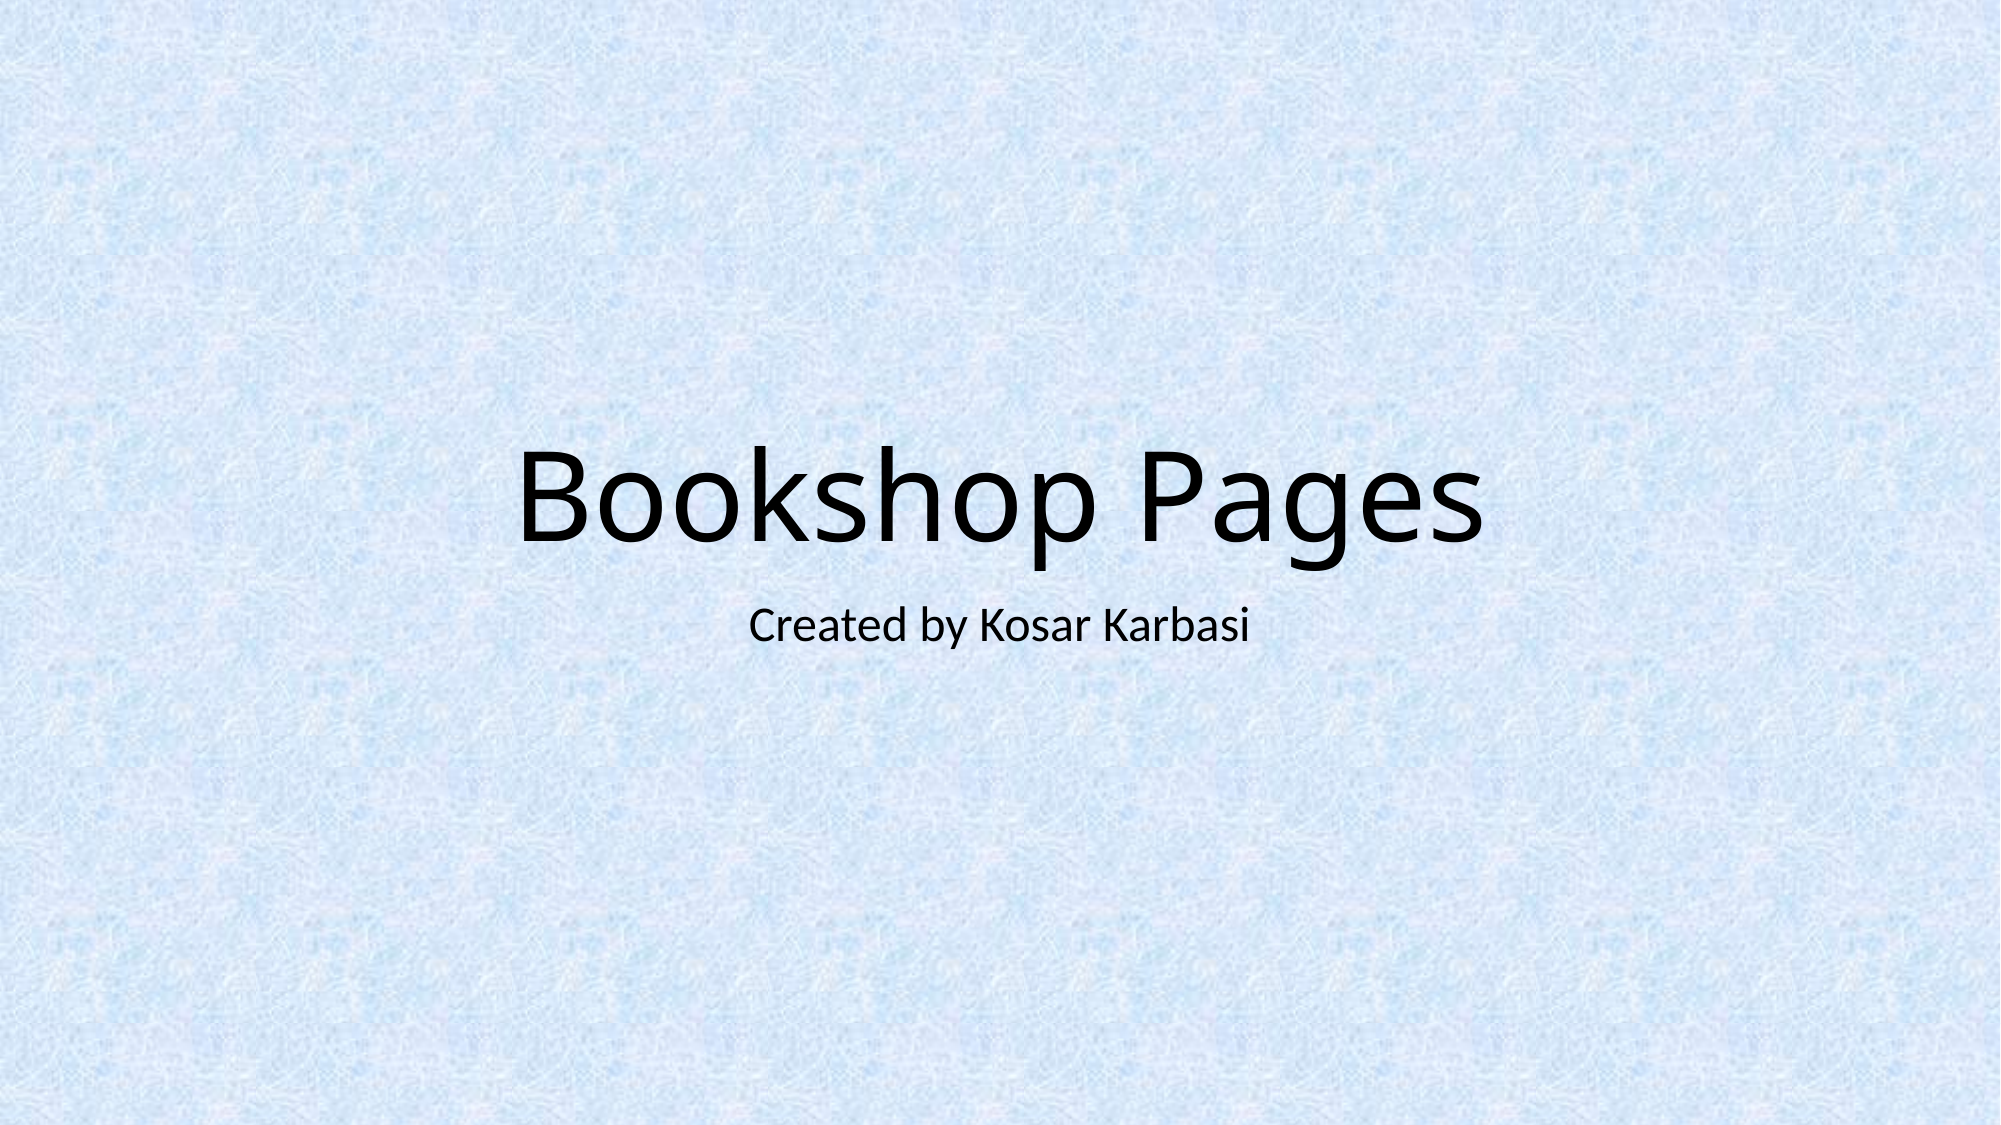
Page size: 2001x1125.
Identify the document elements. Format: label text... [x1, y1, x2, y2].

title Bookshop Pages [249, 184, 1750, 576]
subtitle Created by Kosar Karbasi [249, 590, 1750, 863]
picture [0, 0, 2001, 1125]
